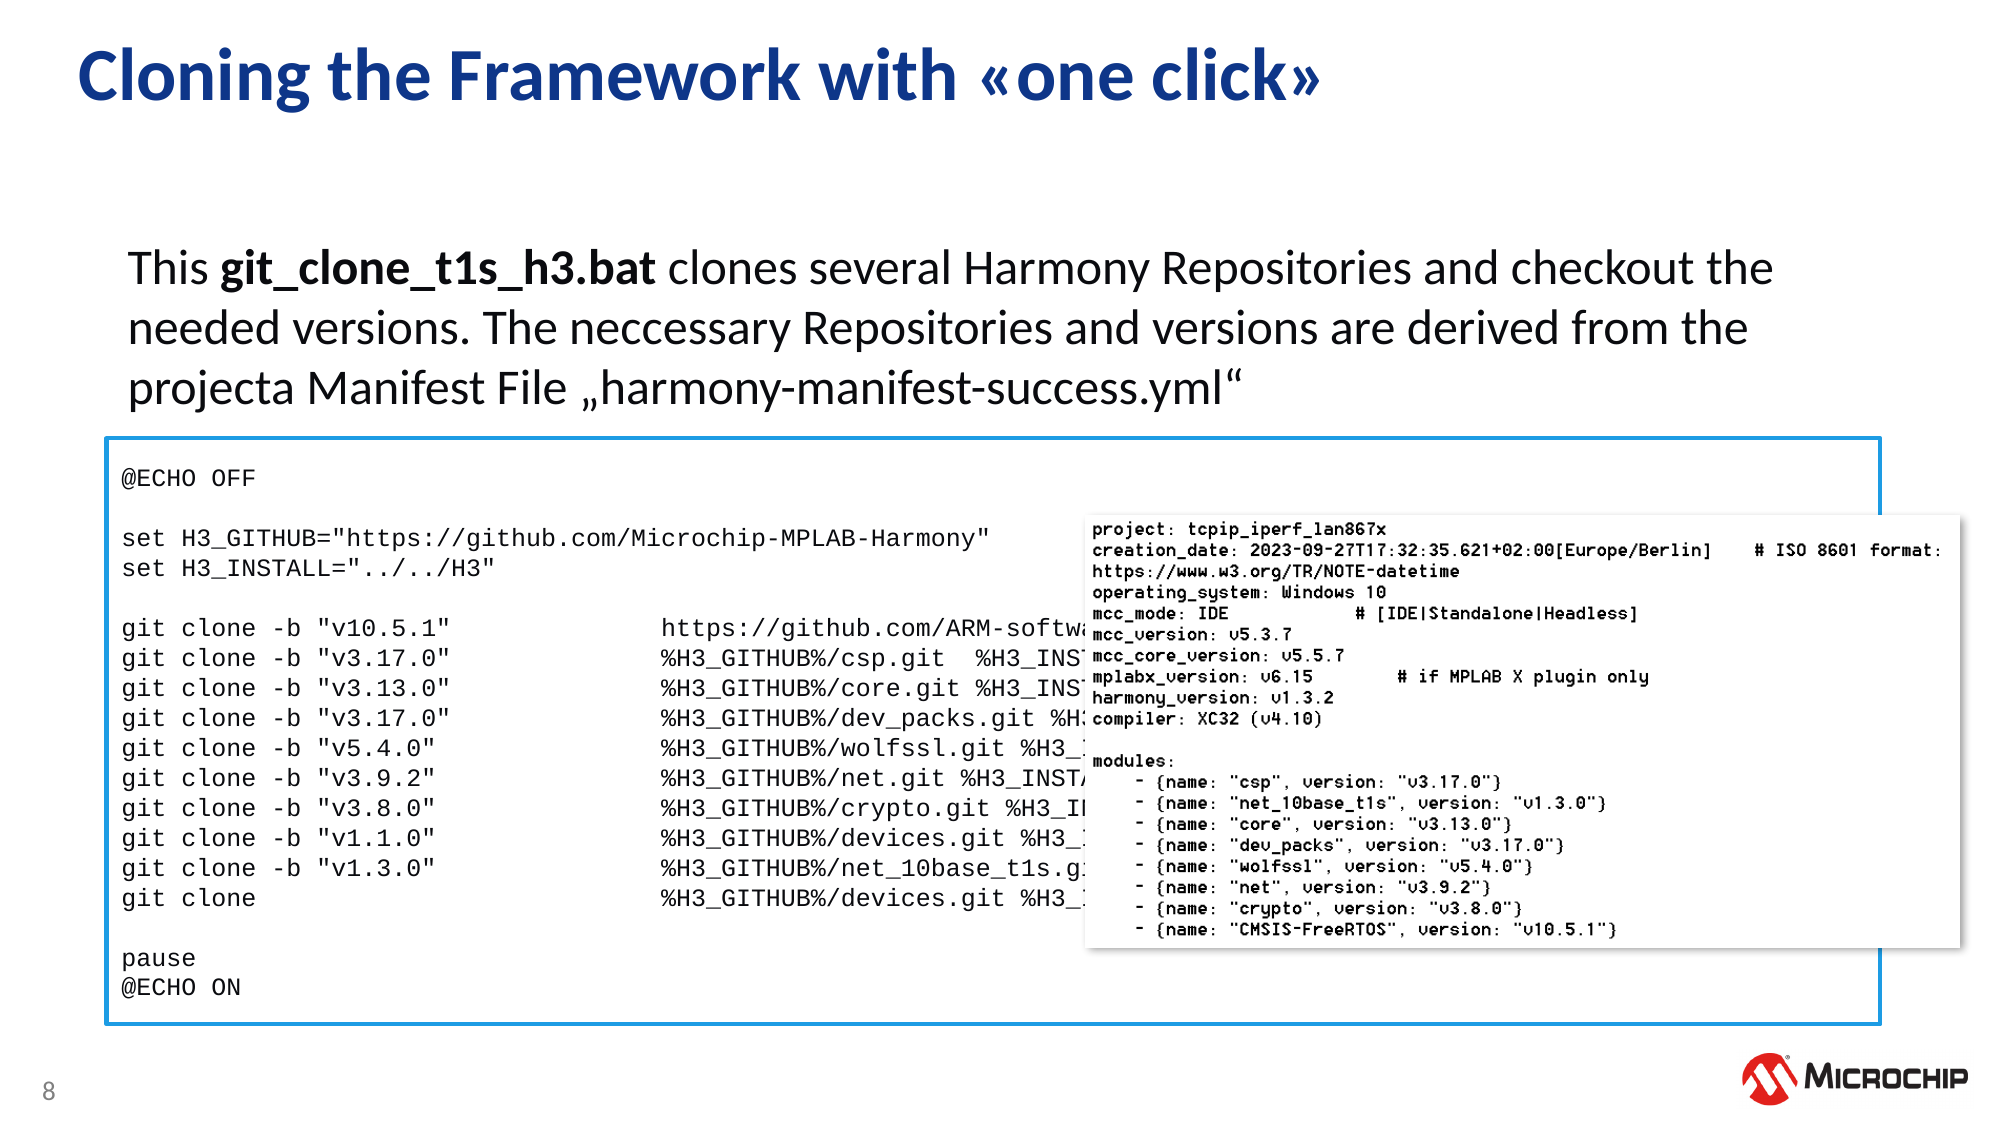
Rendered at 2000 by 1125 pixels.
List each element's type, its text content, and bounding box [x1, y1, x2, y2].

picture [1736, 1049, 1974, 1109]
text_box This git_clone_t1s_h3.bat clones several Harmony Repositories and checkout the needed versions. The neccessary Repositories and versions are derived from the projecta Manifest File „harmony-manifest-success.yml“ [112, 227, 1915, 483]
title Cloning the Framework with «one click» [58, 15, 1929, 171]
picture [1084, 515, 1960, 948]
text_box @ECHO OFF set H3_GITHUB="https://github.com/Microchip-MPLAB-Harmony" set H3_INSTALL="../../H3" git clone -b "v10.5.1" https://github.com/ARM-software/CMSIS-FreeRTOS.git %H3_INSTALL%/CMSIS-FreeRTOS git clone -b "v3.17.0" %H3_GITHUB%/csp.git %H3_INSTALL%/csp git clone -b "v3.13.0" %H3_GITHUB%/core.git %H3_INSTALL%/core git clone -b "v3.17.0" %H3_GITHUB%/dev_packs.git %H3_INSTALL%/dev_packs git clone -b "v5.4.0" %H3_GITHUB%/wolfssl.git %H3_INSTALL%/wolfssl git clone -b "v3.9.2" %H3_GITHUB%/net.git %H3_INSTALL%/net git clone -b "v3.8.0" %H3_GITHUB%/crypto.git %H3_INSTALL%/crypto git clone -b "v1.1.0" %H3_GITHUB%/devices.git %H3_INSTALL%/Devices git clone -b "v1.3.0" %H3_GITHUB%/net_10base_t1s.git %H3_INSTALL%/net_10base_t1s git clone %H3_GITHUB%/devices.git %H3_INSTALL%/devices pause @ECHO ON [104, 436, 1882, 1026]
